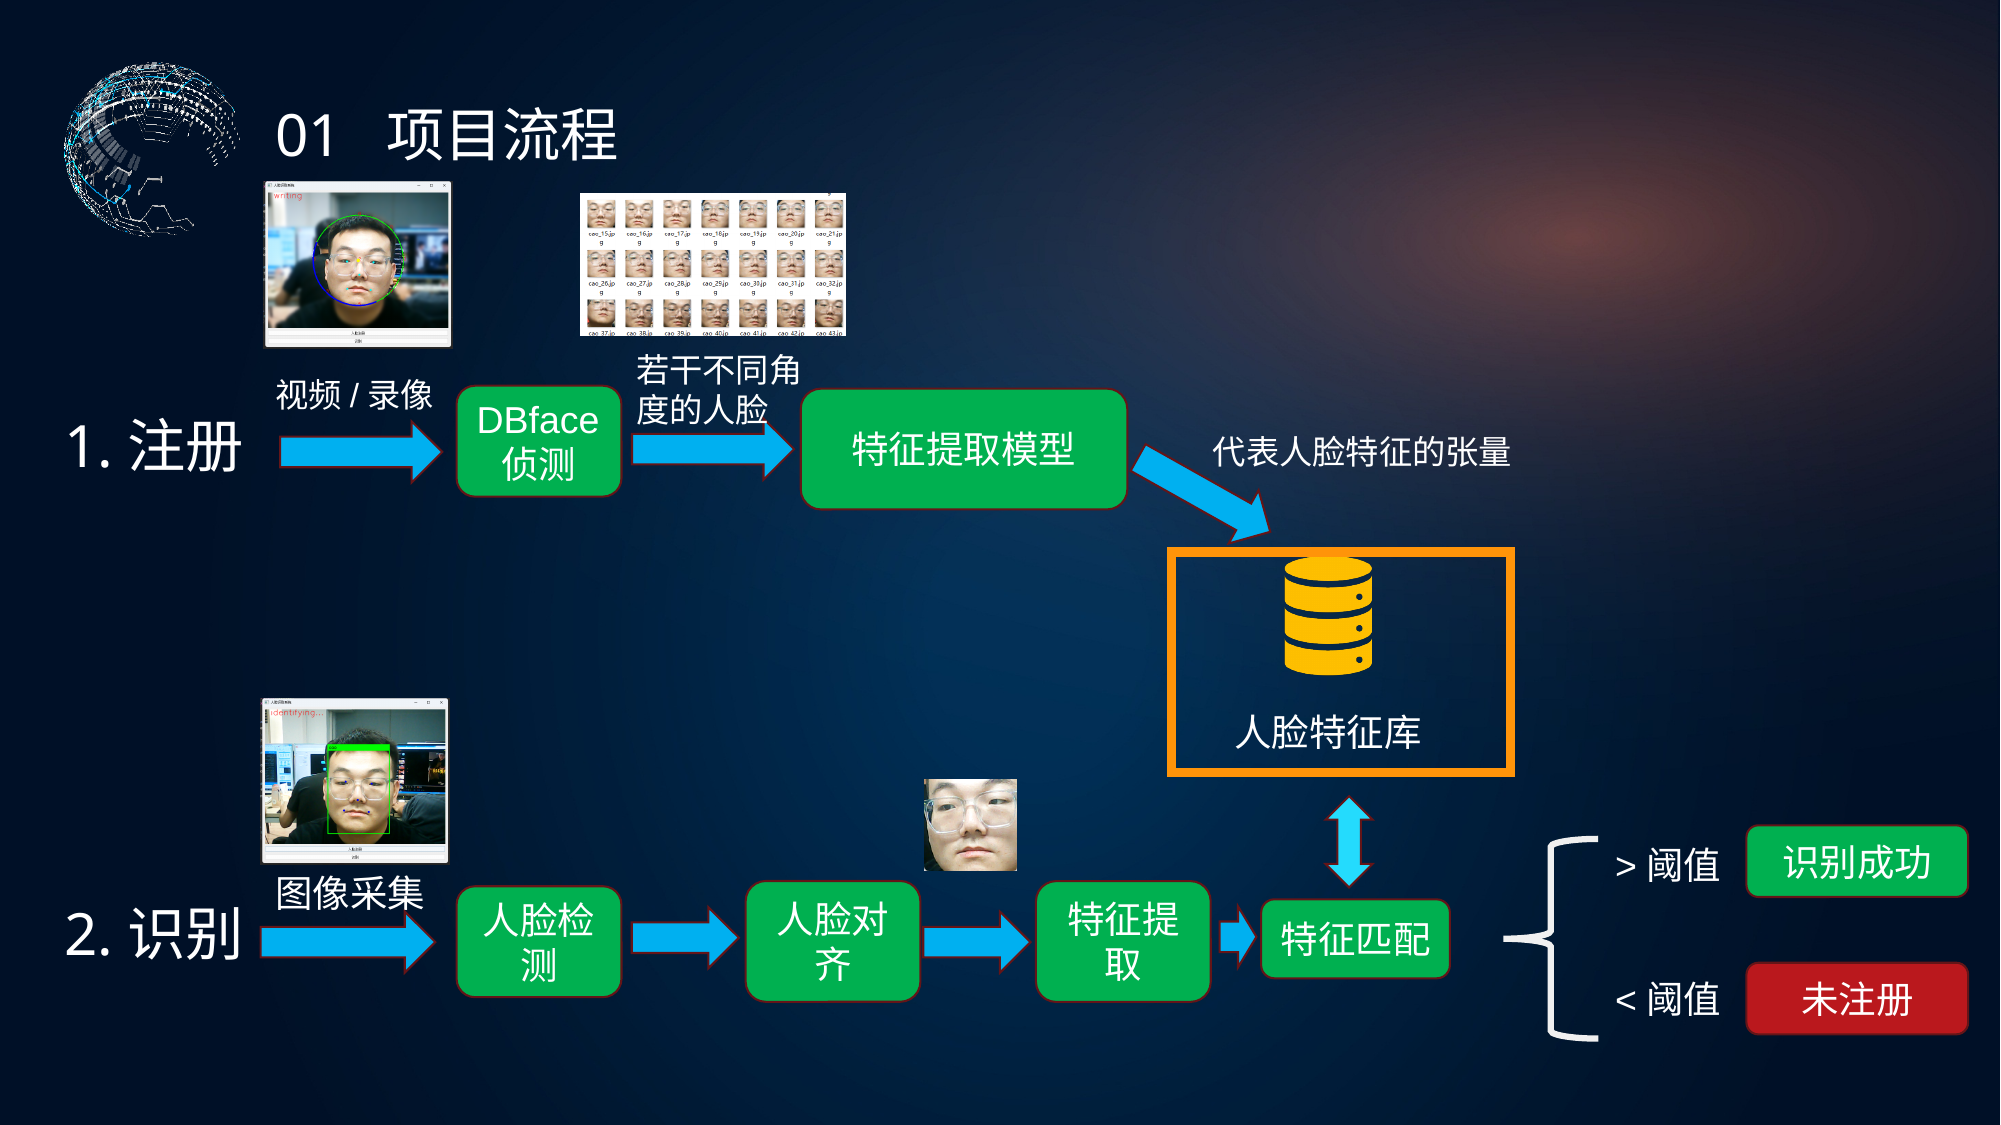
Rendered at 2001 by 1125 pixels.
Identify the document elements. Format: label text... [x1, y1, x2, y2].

text_box 视频/录像 [260, 367, 473, 422]
text_box [922, 909, 1032, 976]
text_box DBface侦测 [455, 384, 623, 498]
text_box 2.识别 [49, 889, 301, 975]
text_box 1.注册 [49, 401, 301, 487]
text_box 人脸对齐 [744, 879, 922, 1003]
text_box 代表人脸特征的张量 [1198, 423, 1549, 479]
text_box [279, 422, 444, 486]
picture [0, 0, 2000, 1125]
text_box 图像采集 [260, 865, 450, 922]
text_box [630, 437, 796, 483]
text_box 识别成功 [1745, 824, 1970, 899]
text_box 01 项目流程 [260, 90, 994, 176]
text_box [630, 904, 741, 971]
text_box 特征提取模型 [799, 387, 1129, 511]
text_box [259, 909, 437, 976]
text_box [1129, 442, 1272, 546]
text_box 未注册 [1745, 961, 1970, 1036]
text_box 特征匹配 [1260, 898, 1451, 980]
text_box 若干不同角度的人脸 [621, 341, 834, 437]
text_box [1323, 794, 1376, 889]
text_box [1503, 838, 1599, 1040]
text_box [1171, 551, 1511, 774]
text_box 特征提取 [1034, 880, 1212, 1003]
text_box >阈值 [1600, 834, 1736, 895]
text_box 人脸检测 [455, 885, 623, 999]
text_box <阈值 [1600, 968, 1736, 1028]
text_box [1218, 902, 1258, 972]
